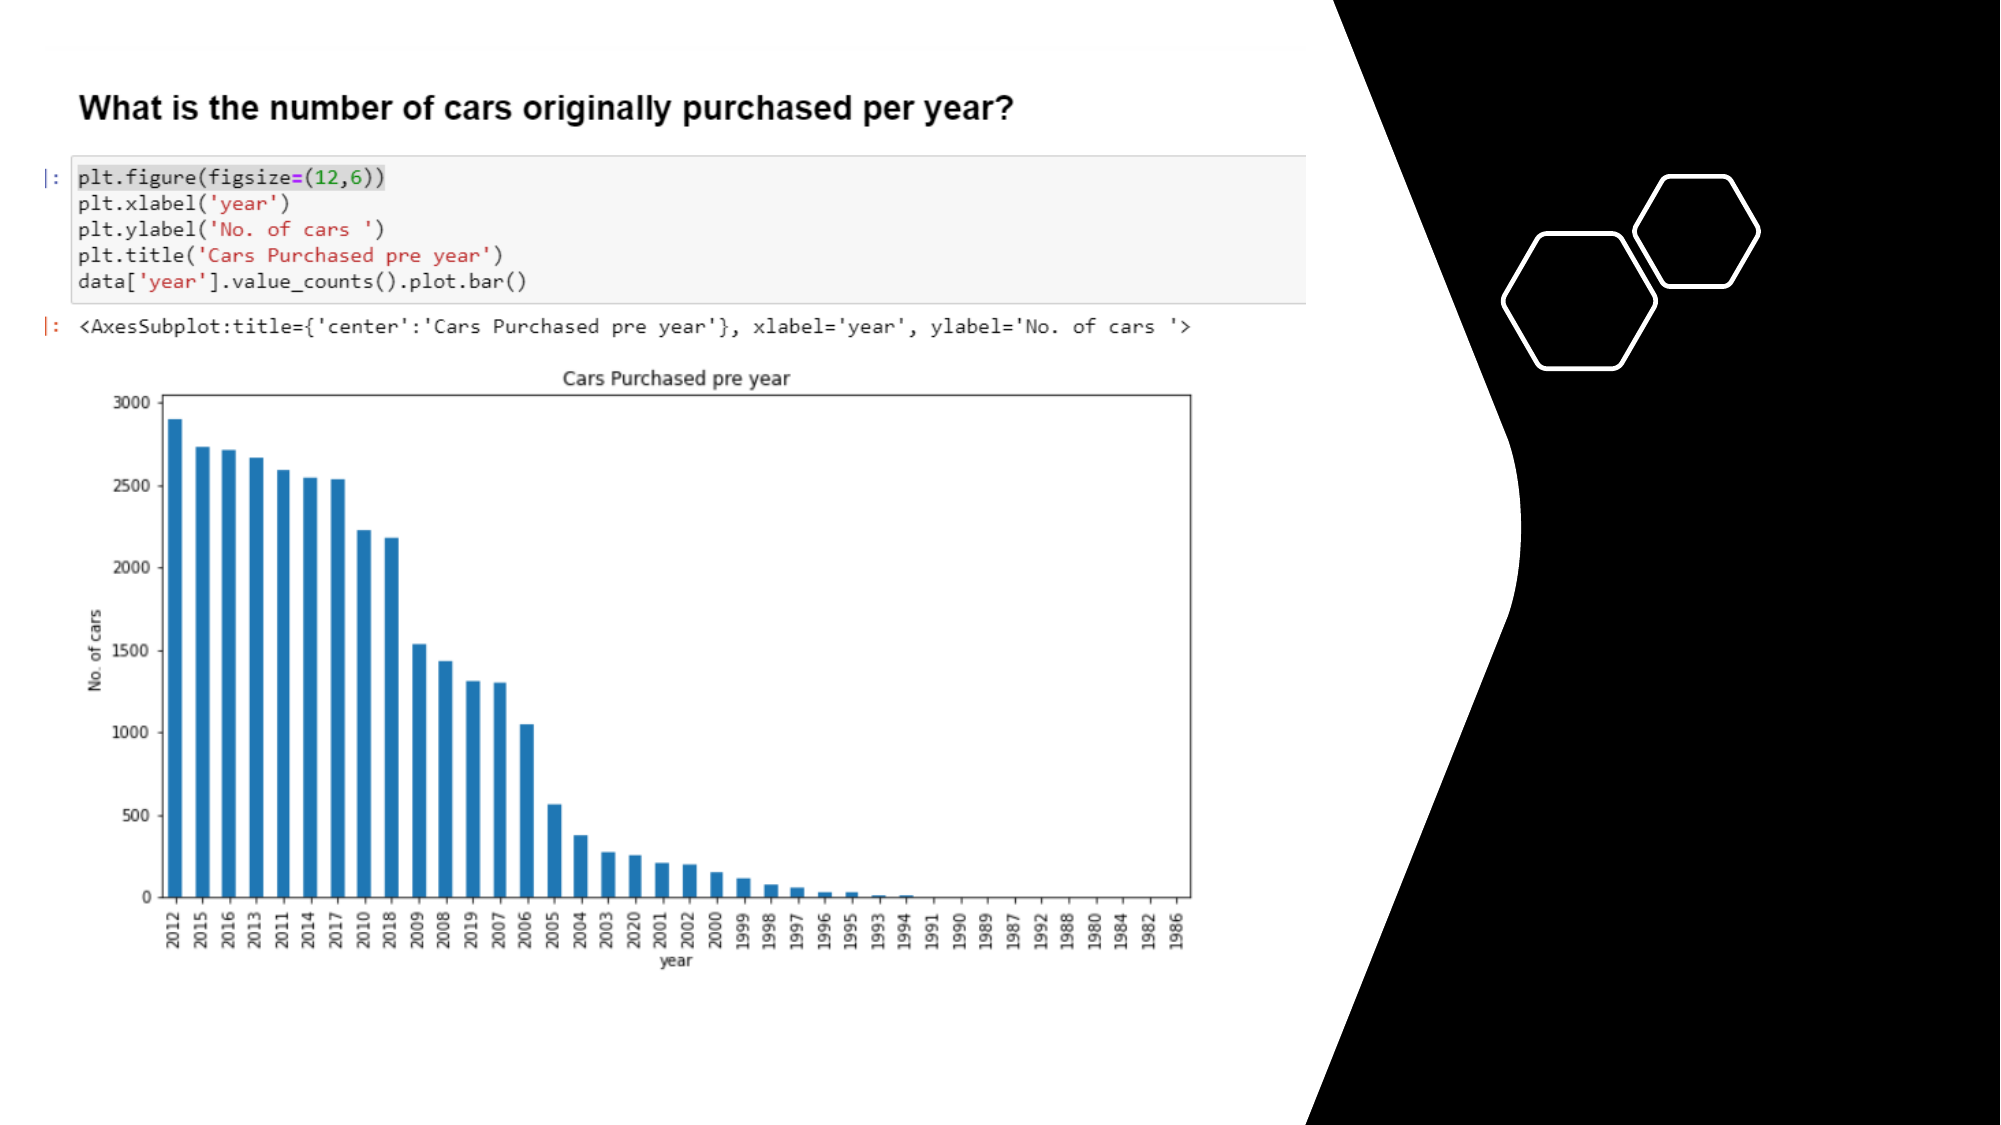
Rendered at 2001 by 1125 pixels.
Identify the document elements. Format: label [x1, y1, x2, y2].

text_box [1307, 0, 2000, 1125]
picture [45, 46, 1306, 998]
text_box [0, 0, 1523, 1125]
text_box [1502, 176, 1759, 369]
